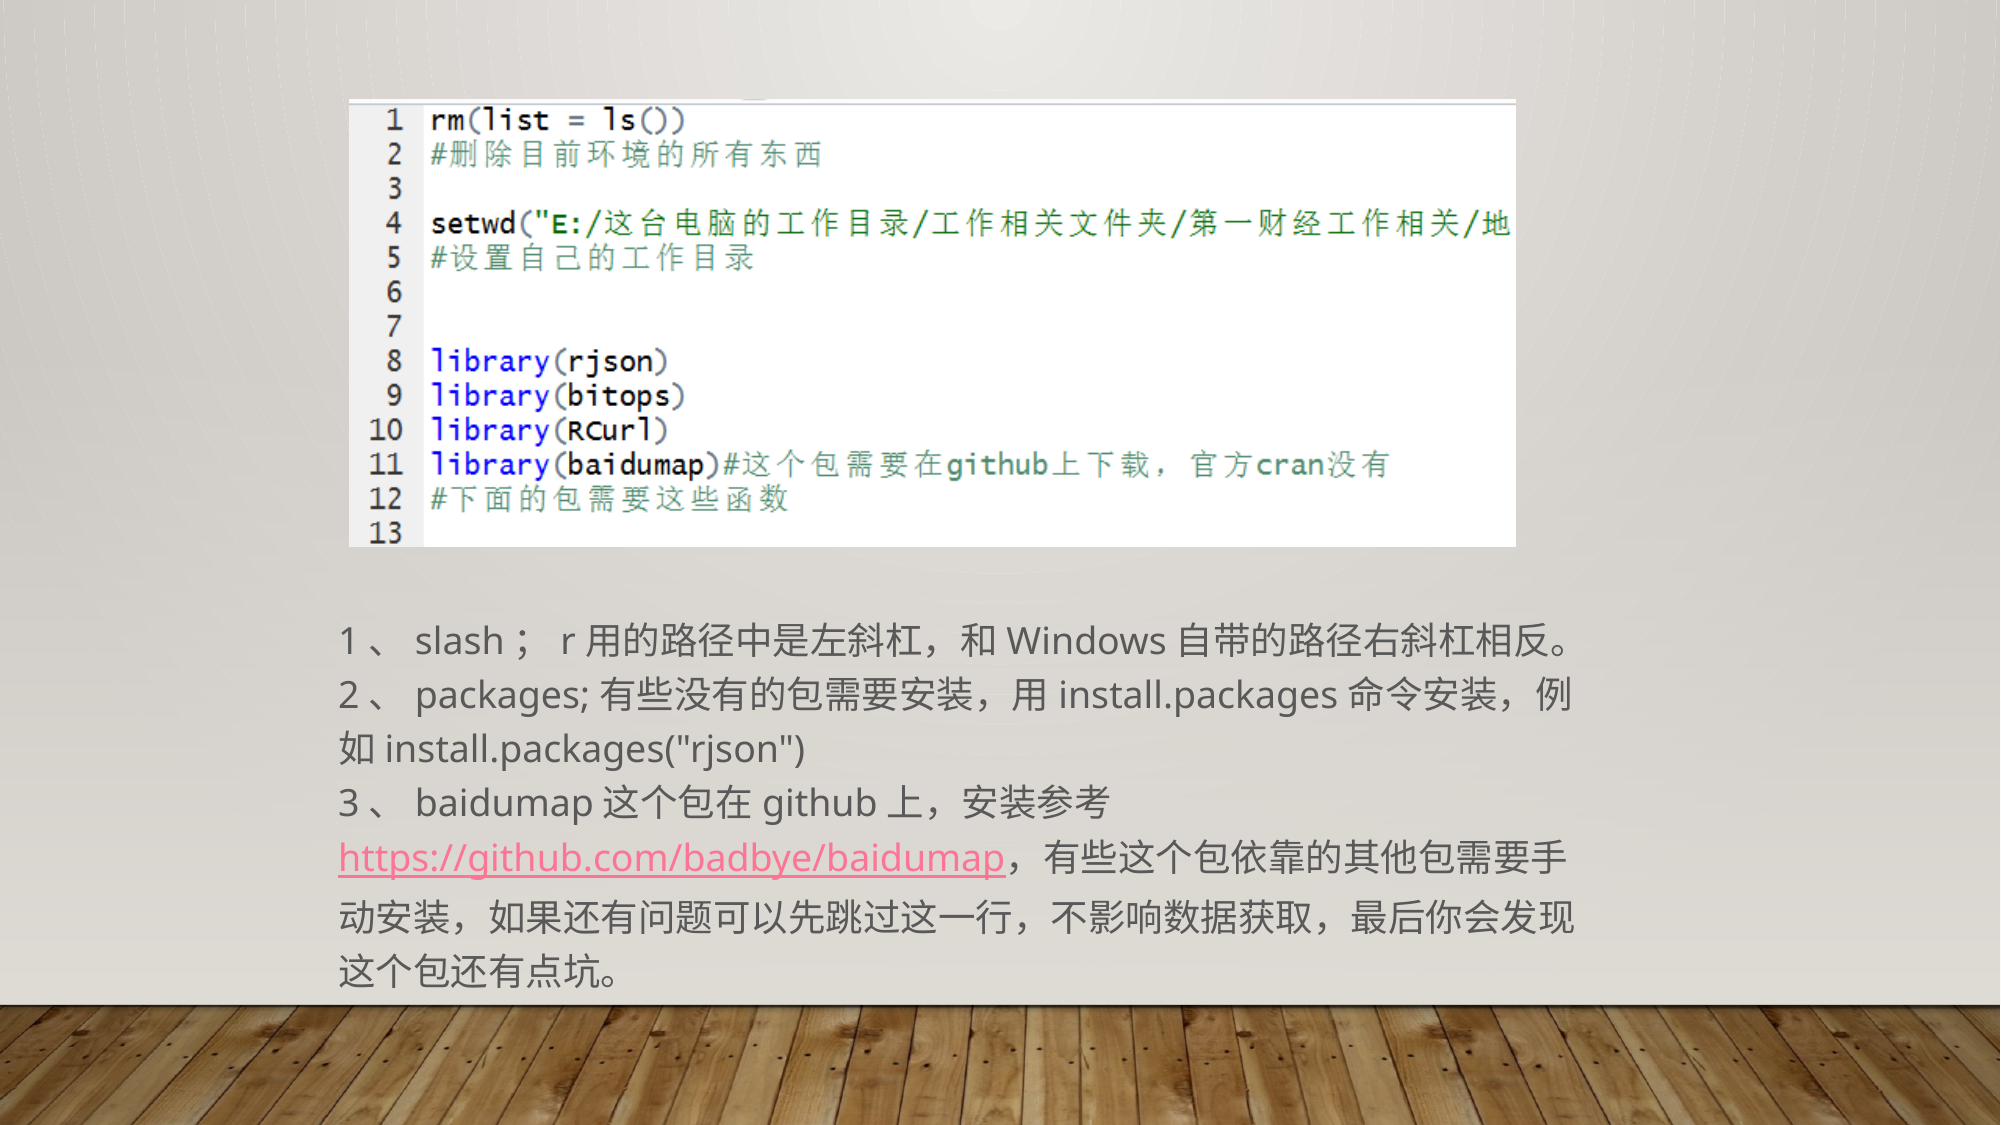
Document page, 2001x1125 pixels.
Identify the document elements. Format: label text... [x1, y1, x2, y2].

picture [349, 99, 1516, 547]
picture [0, 1005, 2000, 1125]
text_box 1、slash；r用的路径中是左斜杠，和Windows自带的路径右斜杠相反。 2、packages;有些没有的包需要安装，用install.packages命令安装，例如install.packages("rjson") 3、baidumap这个包在github上，安装参考https://github.com/badbye/baidumap，有些这个包依靠的其他包需要手动安装，如果还有问题可以先跳过这一行，不影响数据获取，最后你会发现这个包还有点坑。 [323, 601, 1602, 1109]
